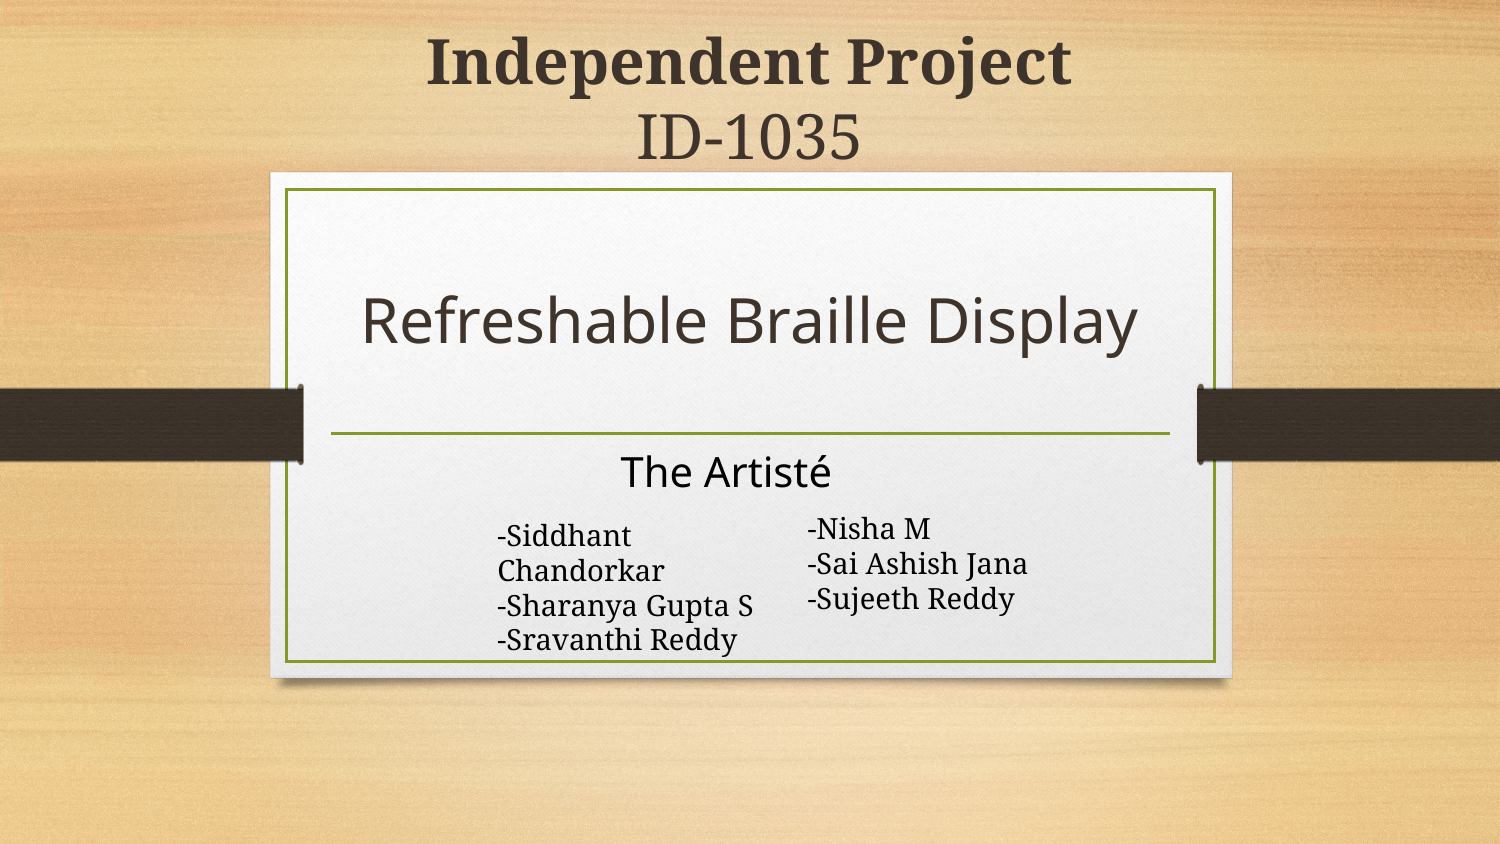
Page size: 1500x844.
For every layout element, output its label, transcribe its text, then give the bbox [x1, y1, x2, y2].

text_box Refreshable Braille Display [297, 146, 1203, 491]
picture [0, 0, 1500, 844]
text_box The Artisté [605, 438, 894, 503]
title Independent Project ID-1035 [297, 14, 1203, 146]
text_box -Nisha M -Sai Ashish Jana -Sujeeth Reddy [792, 460, 1145, 679]
subtitle -Siddhant Chandorkar -Sharanya Gupta S -Sravanthi Reddy [482, 491, 771, 841]
